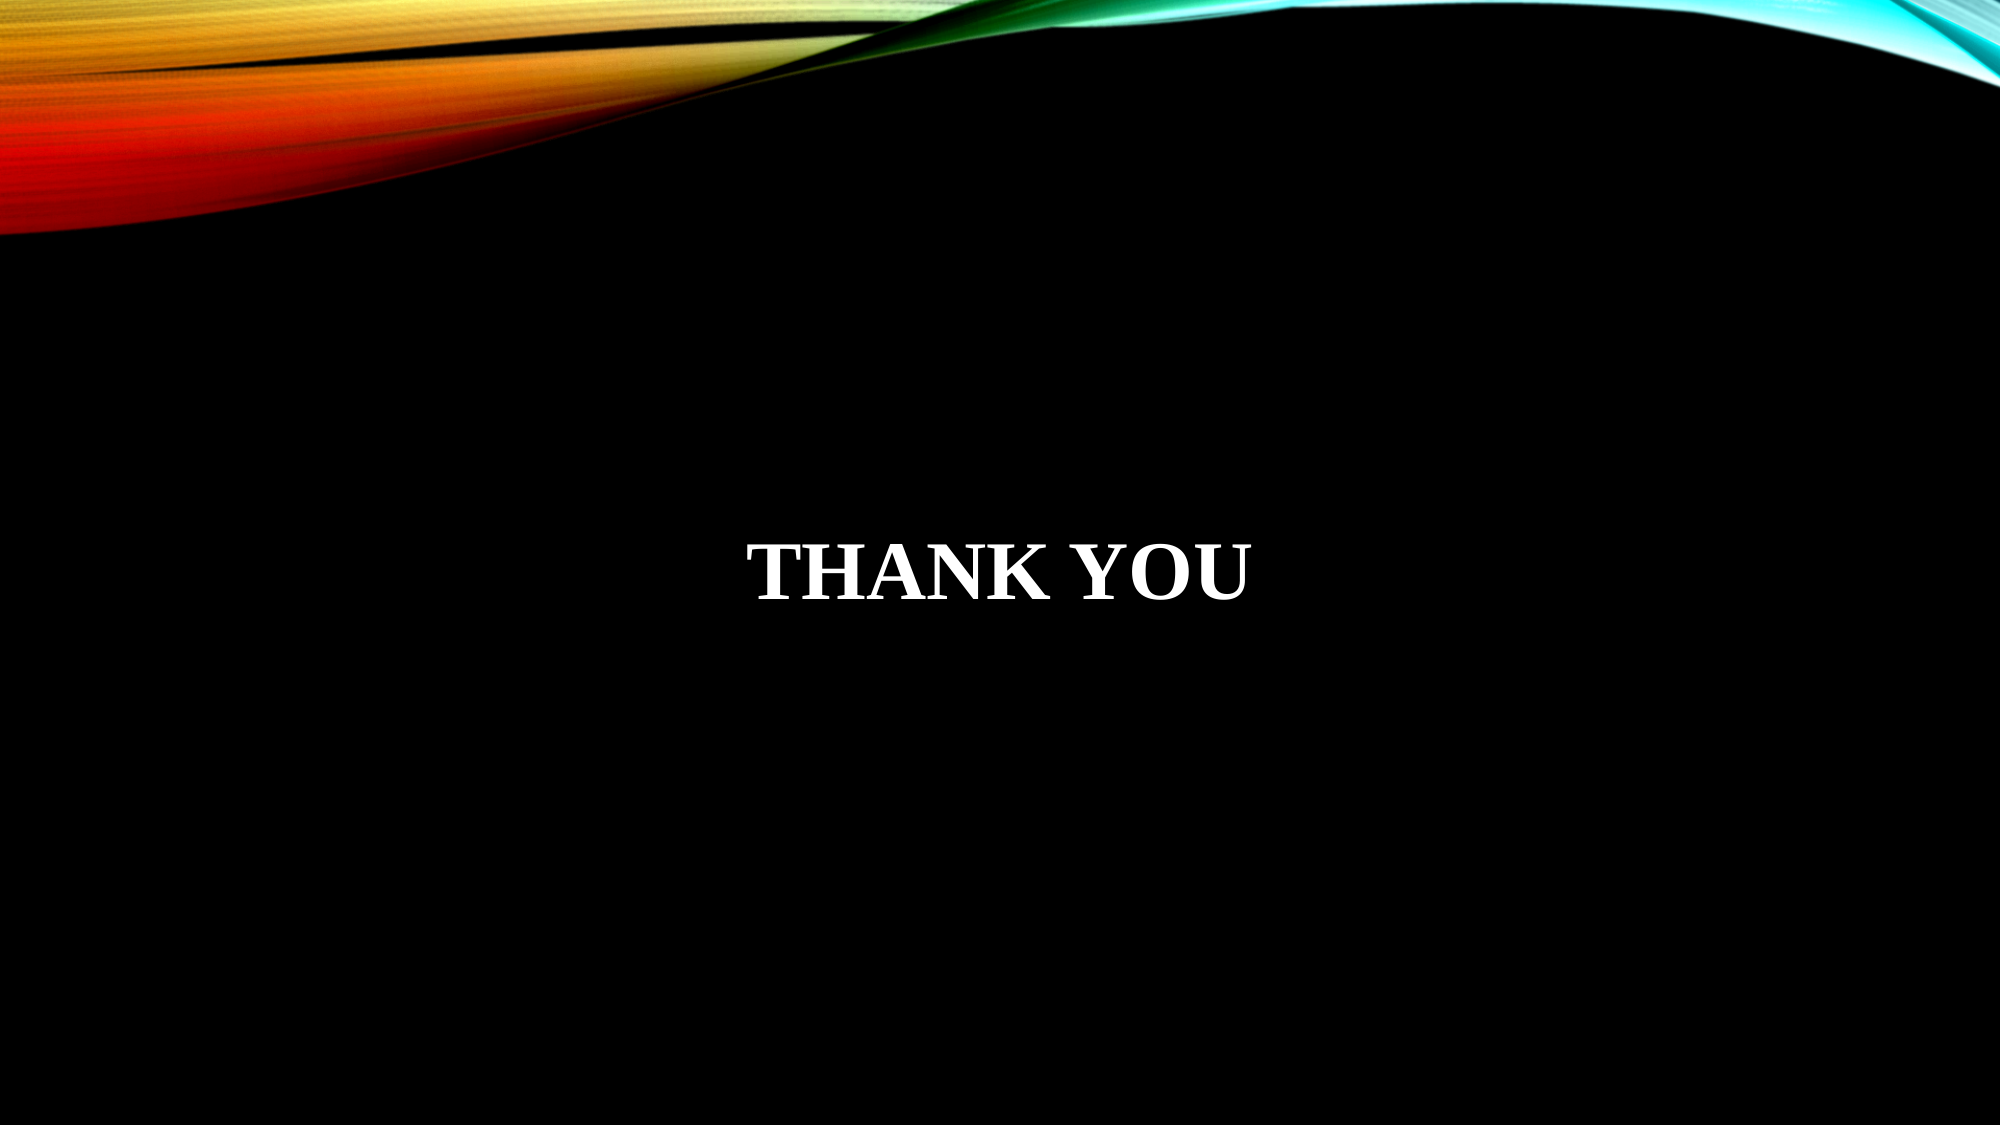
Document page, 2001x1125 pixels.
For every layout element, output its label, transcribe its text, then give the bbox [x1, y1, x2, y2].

picture [0, 0, 2000, 237]
title Thank you [293, 335, 1707, 810]
